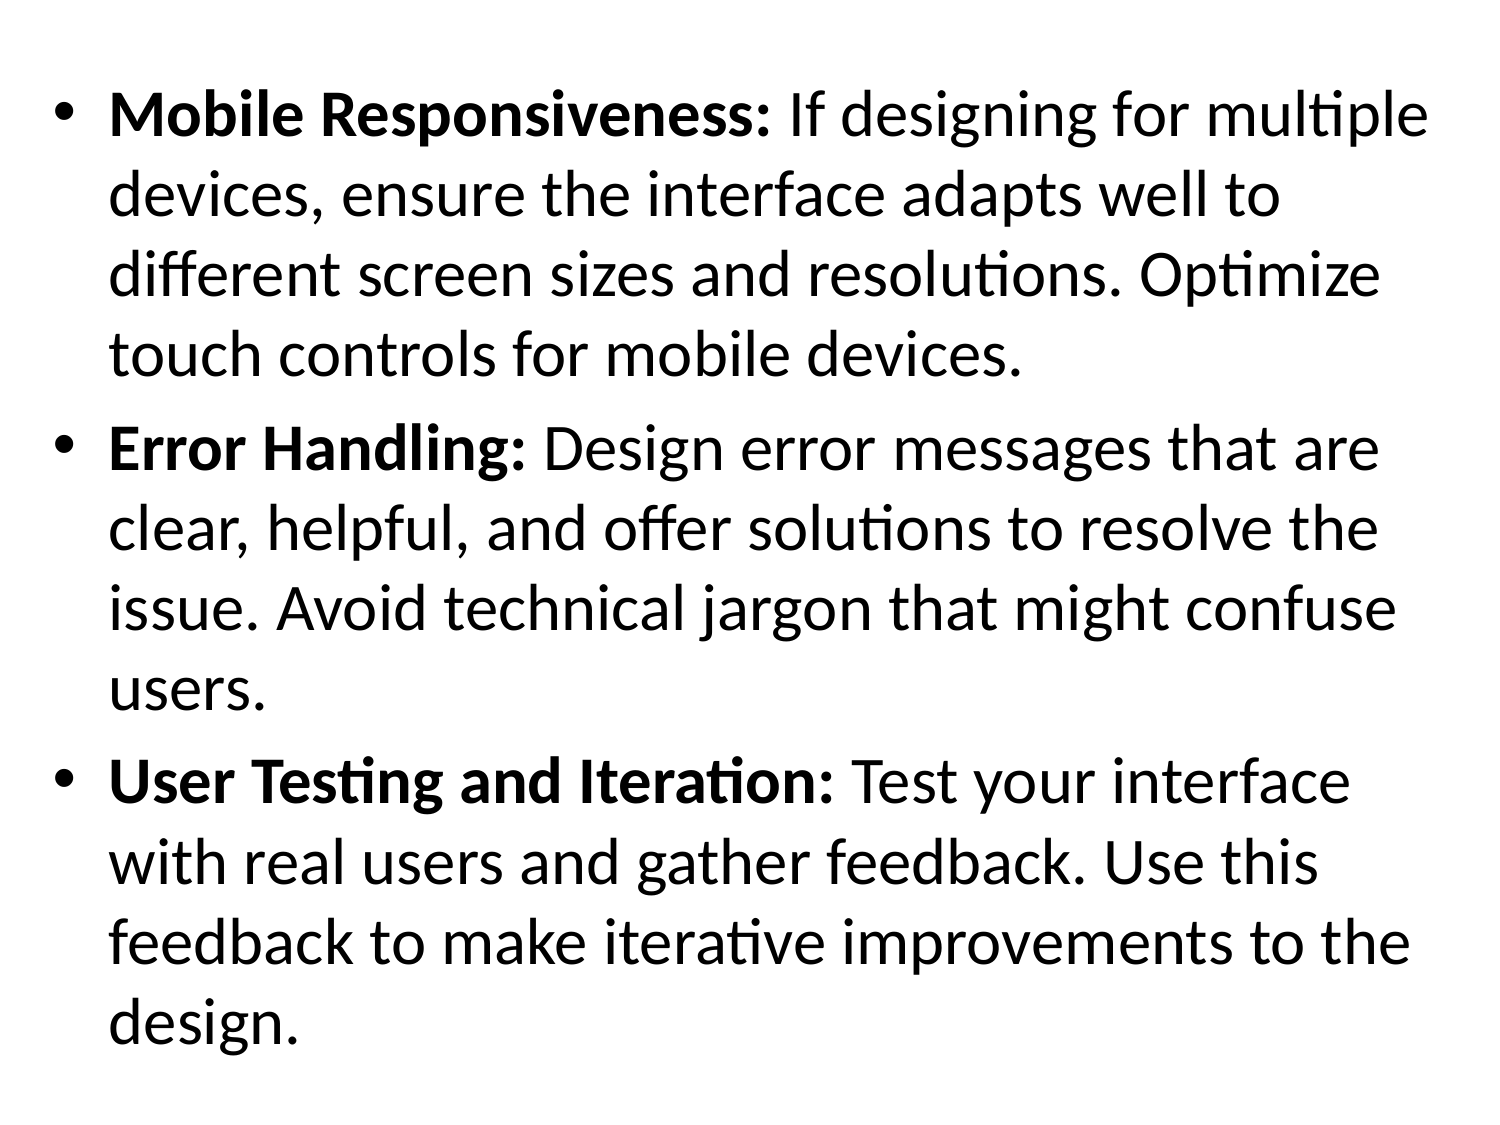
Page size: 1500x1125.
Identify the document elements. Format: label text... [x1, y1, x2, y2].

list Mobile Responsiveness: If designing for multiple devices, ensure the interface adapts well to different screen sizes and resolutions. Optimize touch controls for mobile devices. Error Handling: Design error messages that are clear, helpful, and offer solutions to resolve the issue. Avoid technical jargon that might confuse users. User Testing and Iteration: Test your interface with real users and gather feedback. Use this feedback to make iterative improvements to the design. [37, 62, 1463, 1075]
